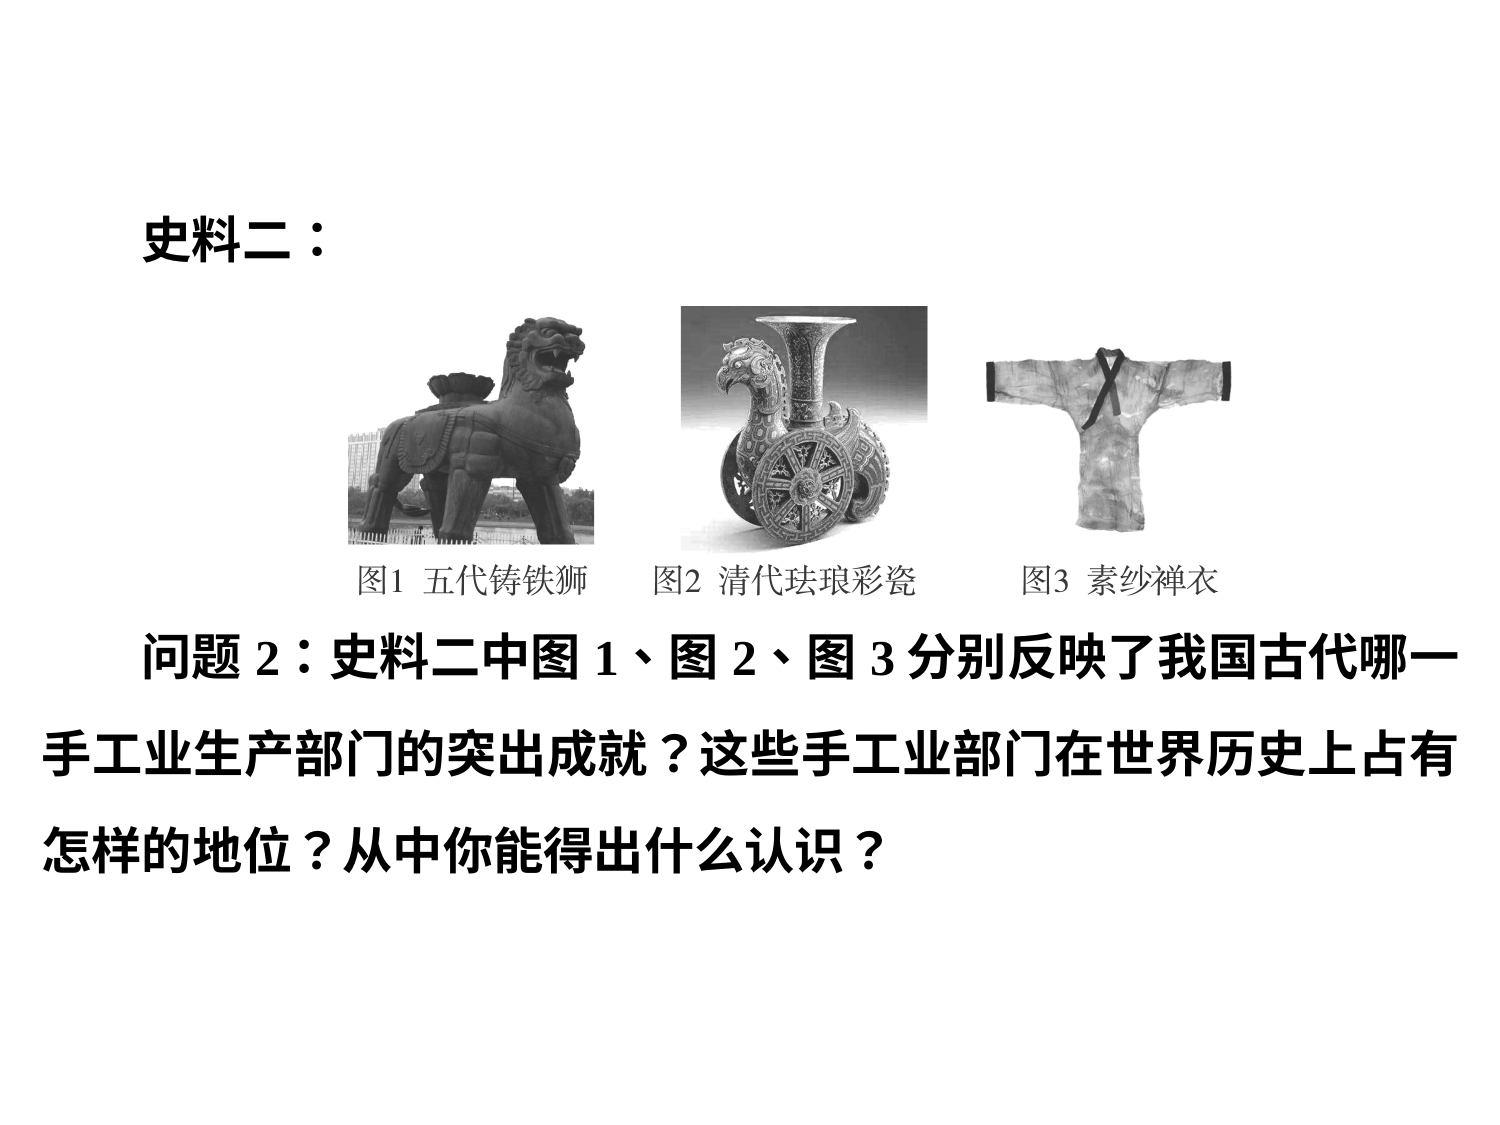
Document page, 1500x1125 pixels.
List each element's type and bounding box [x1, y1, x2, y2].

text_box [41, 208, 1459, 917]
